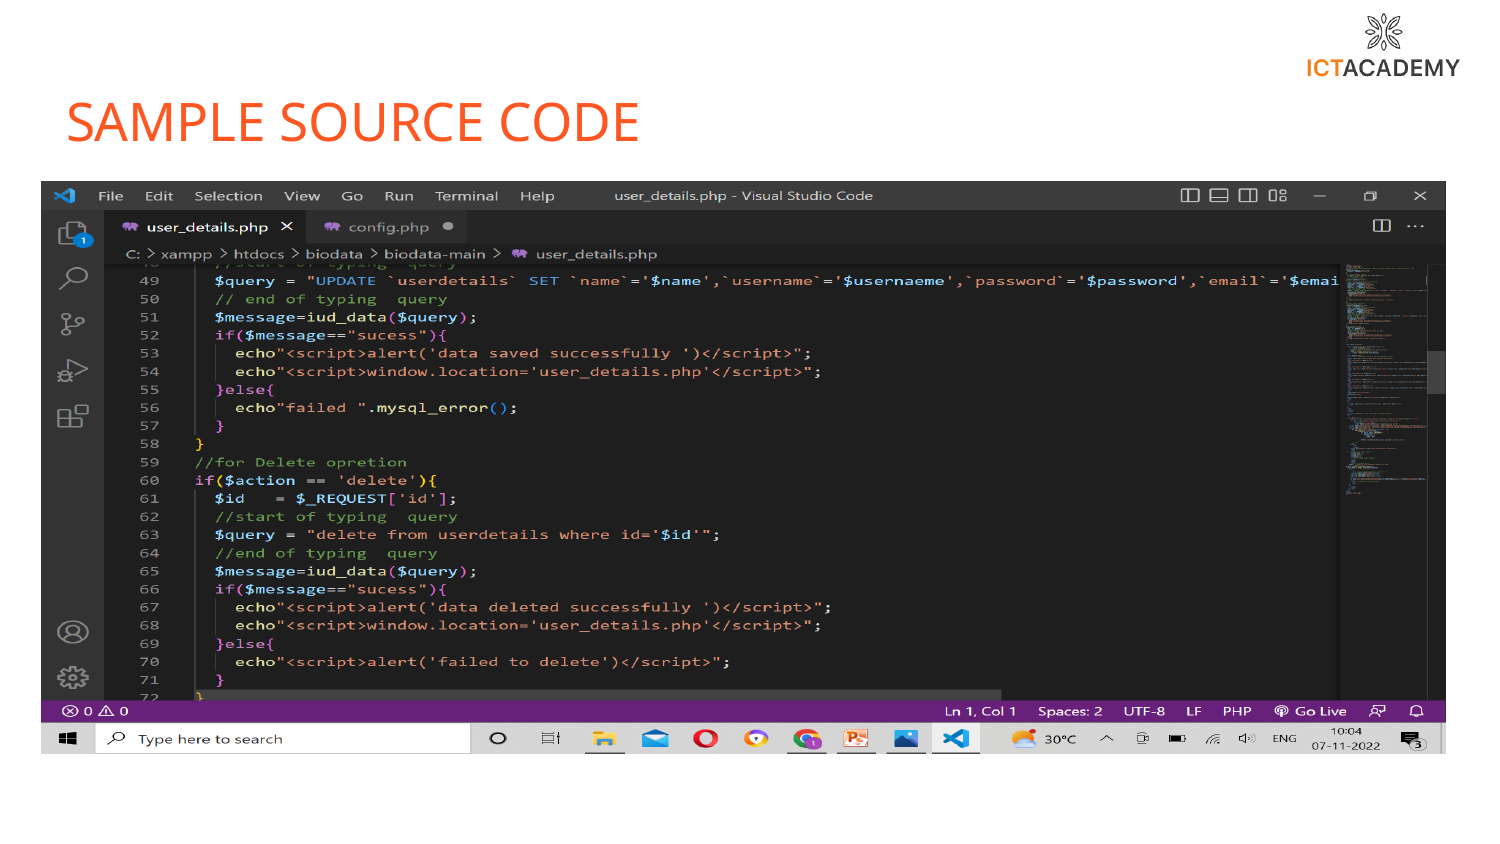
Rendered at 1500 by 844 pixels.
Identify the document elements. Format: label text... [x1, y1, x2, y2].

picture [41, 180, 1447, 754]
title SAMPLE SOURCE CODE [51, 72, 1449, 167]
picture [1273, 5, 1494, 84]
